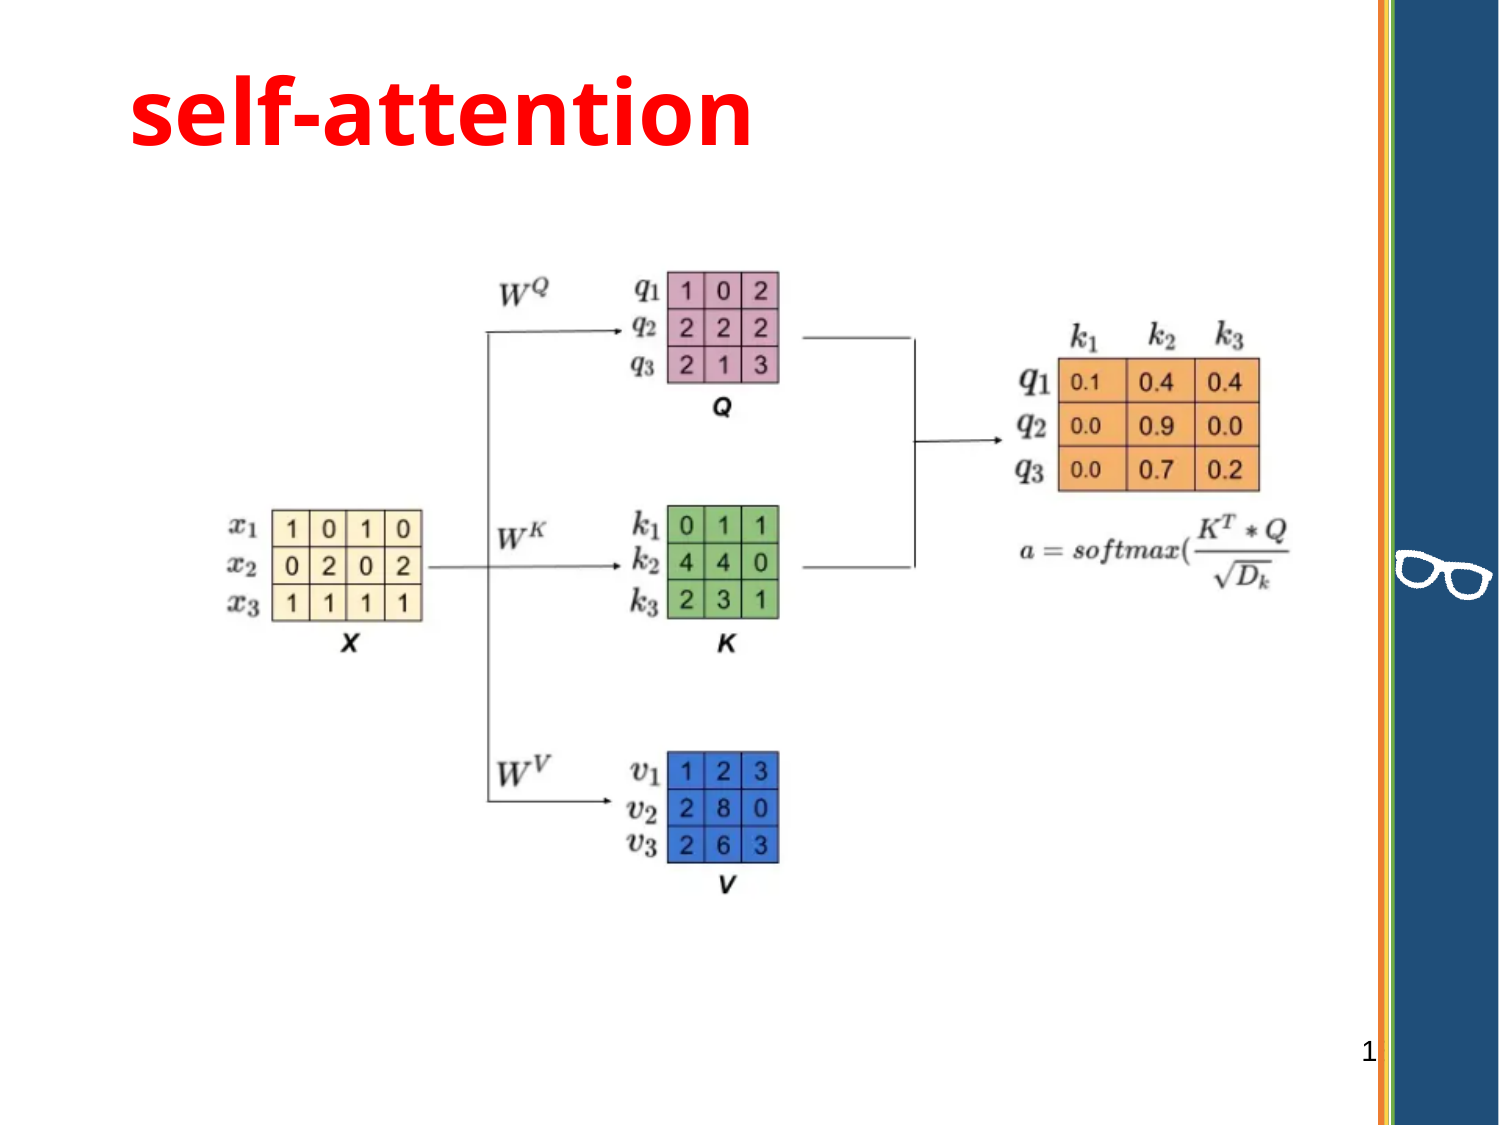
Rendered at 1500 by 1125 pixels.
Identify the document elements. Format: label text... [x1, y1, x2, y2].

picture [206, 197, 1293, 928]
text_box 189 [1074, 1024, 1378, 1103]
picture [1387, 521, 1496, 629]
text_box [1378, 0, 1499, 1125]
title self-attention [114, 56, 1133, 177]
